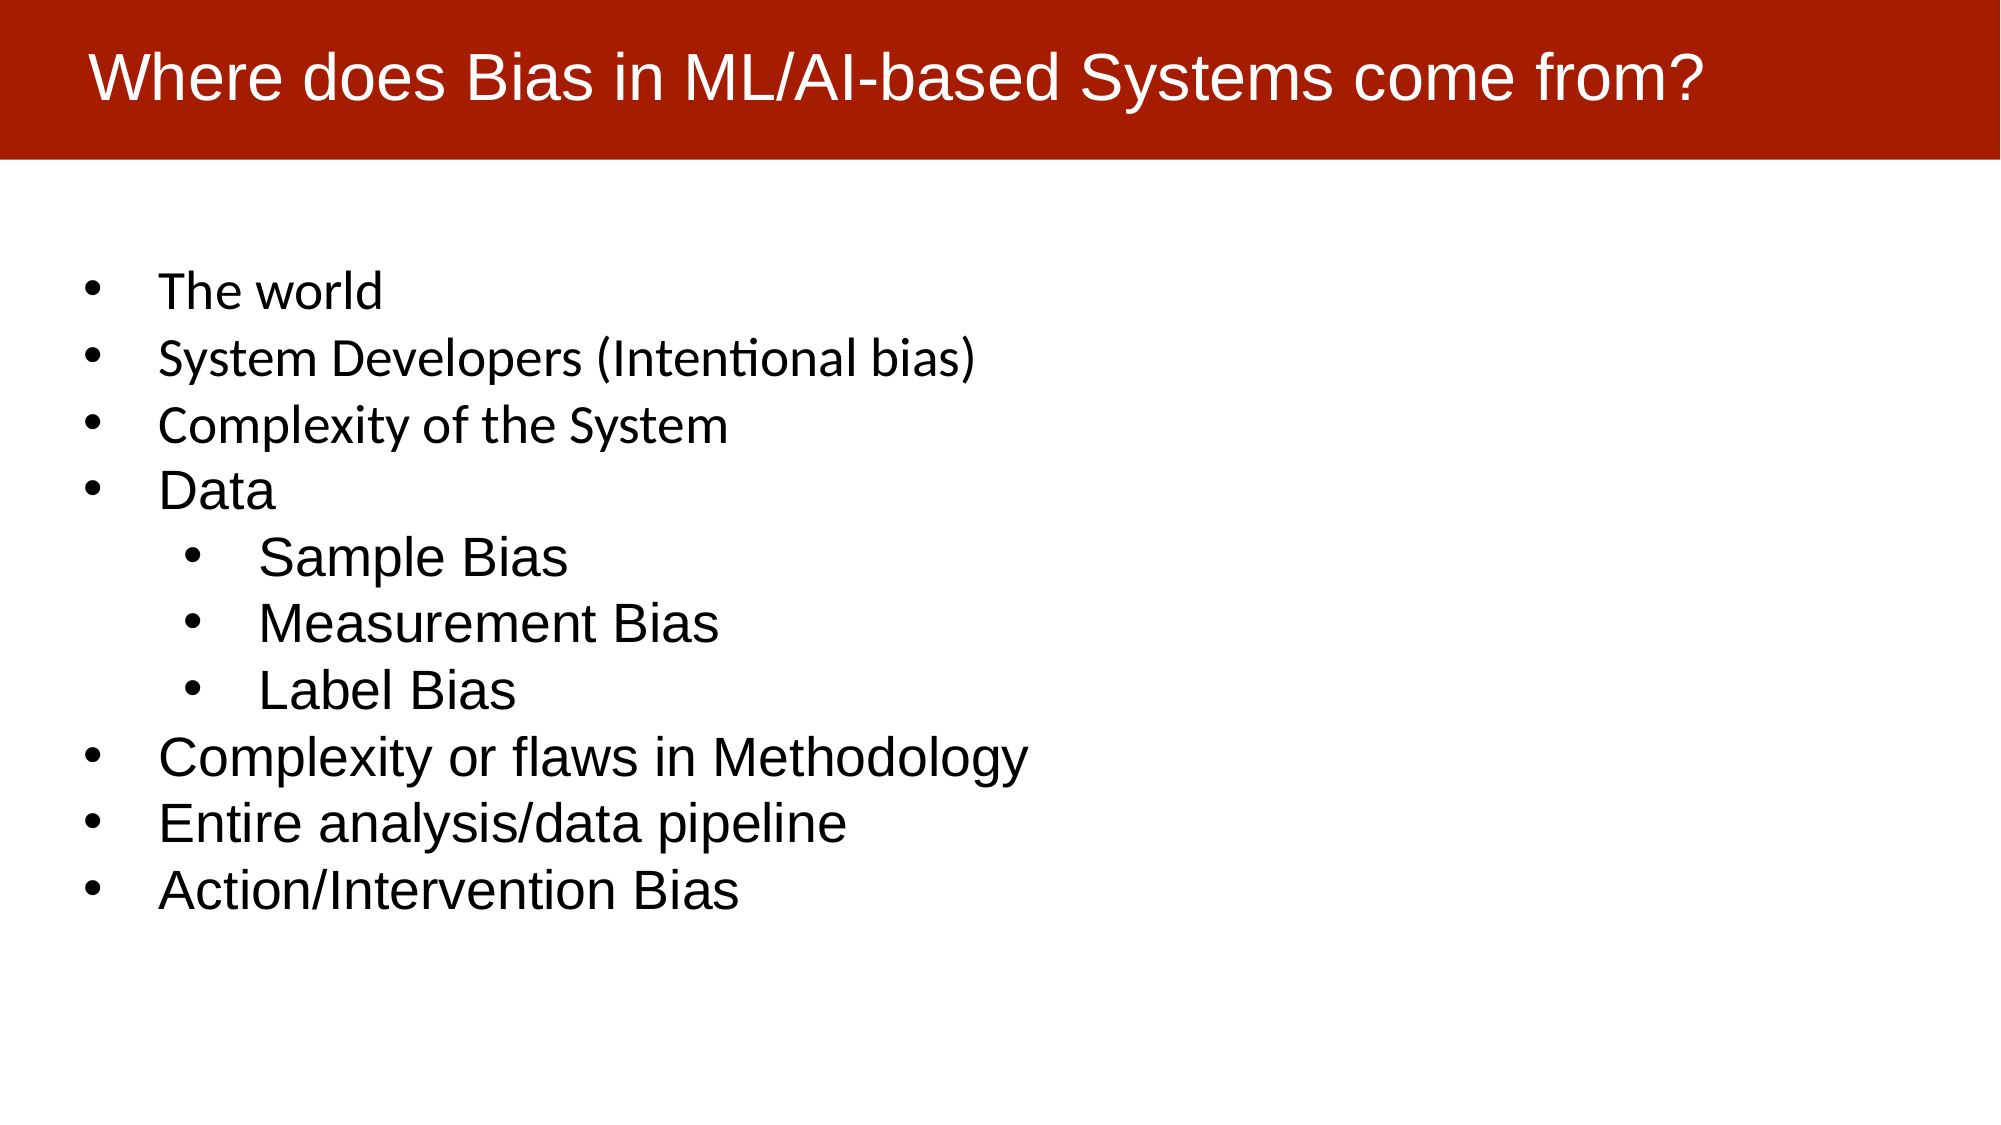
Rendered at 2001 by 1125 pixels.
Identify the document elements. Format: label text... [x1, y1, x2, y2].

text_box [492, 830, 523, 894]
title Where does Bias in ML/AI-based Systems come from? [68, 14, 1932, 140]
text_box The world System Developers (Intentional bias) Complexity of the System Data Sample Bias Measurement Bias Label Bias Complexity or flaws in Methodology Entire analysis/data pipeline Action/Intervention Bias [69, 246, 1809, 928]
